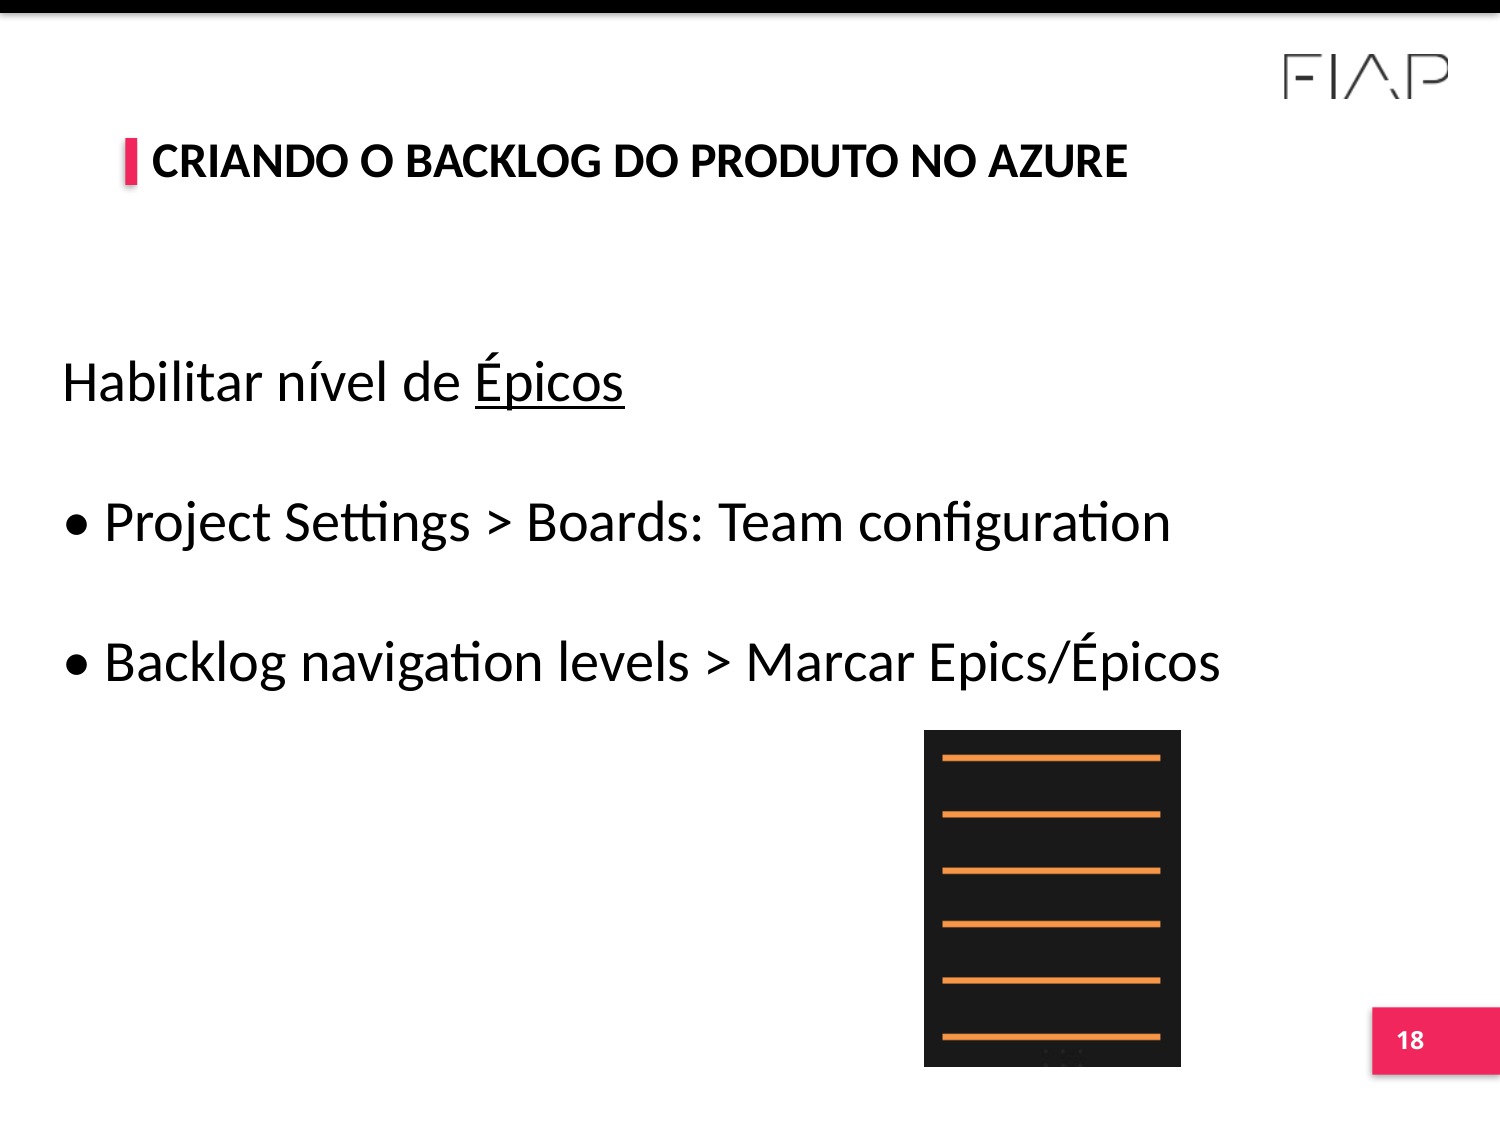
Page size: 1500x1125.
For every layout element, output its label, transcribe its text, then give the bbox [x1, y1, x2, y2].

text_box Habilitar nível de Épicos • Project Settings > Boards: Team configuration • Backlog navigation levels > Marcar Epics/Épicos [47, 336, 1412, 701]
picture [924, 730, 1181, 1067]
text_box Criando o backlog do produto no azure [138, 120, 1144, 195]
